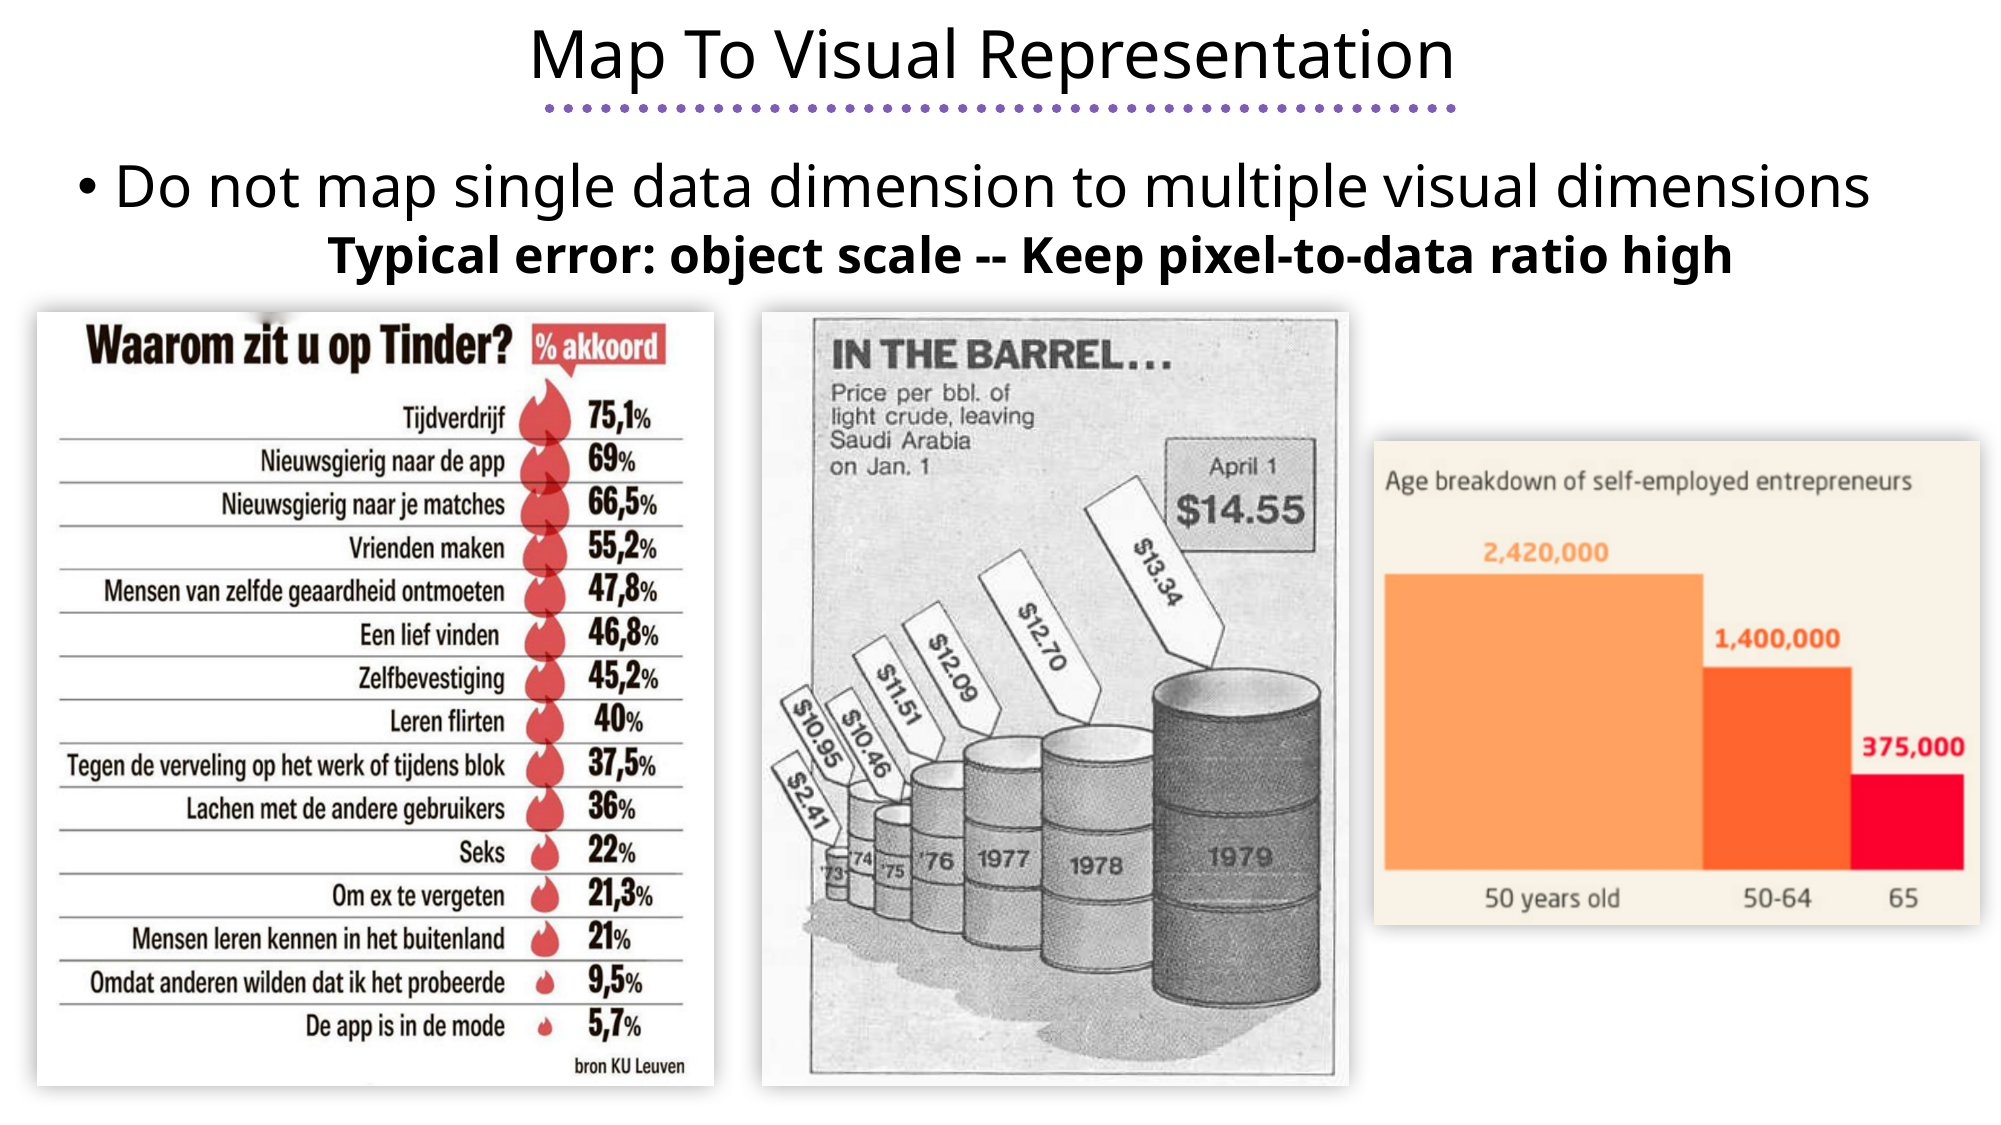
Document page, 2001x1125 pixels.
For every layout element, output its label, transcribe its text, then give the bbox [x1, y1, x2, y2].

title Map To Visual Representation [137, 5, 1849, 109]
list Do not map single data dimension to multiple visual dimensions Typical error: object scale -- Keep pixel-to-data ratio high [62, 149, 1925, 400]
picture [37, 312, 714, 1086]
picture [762, 312, 1349, 1086]
picture [1374, 441, 1980, 925]
